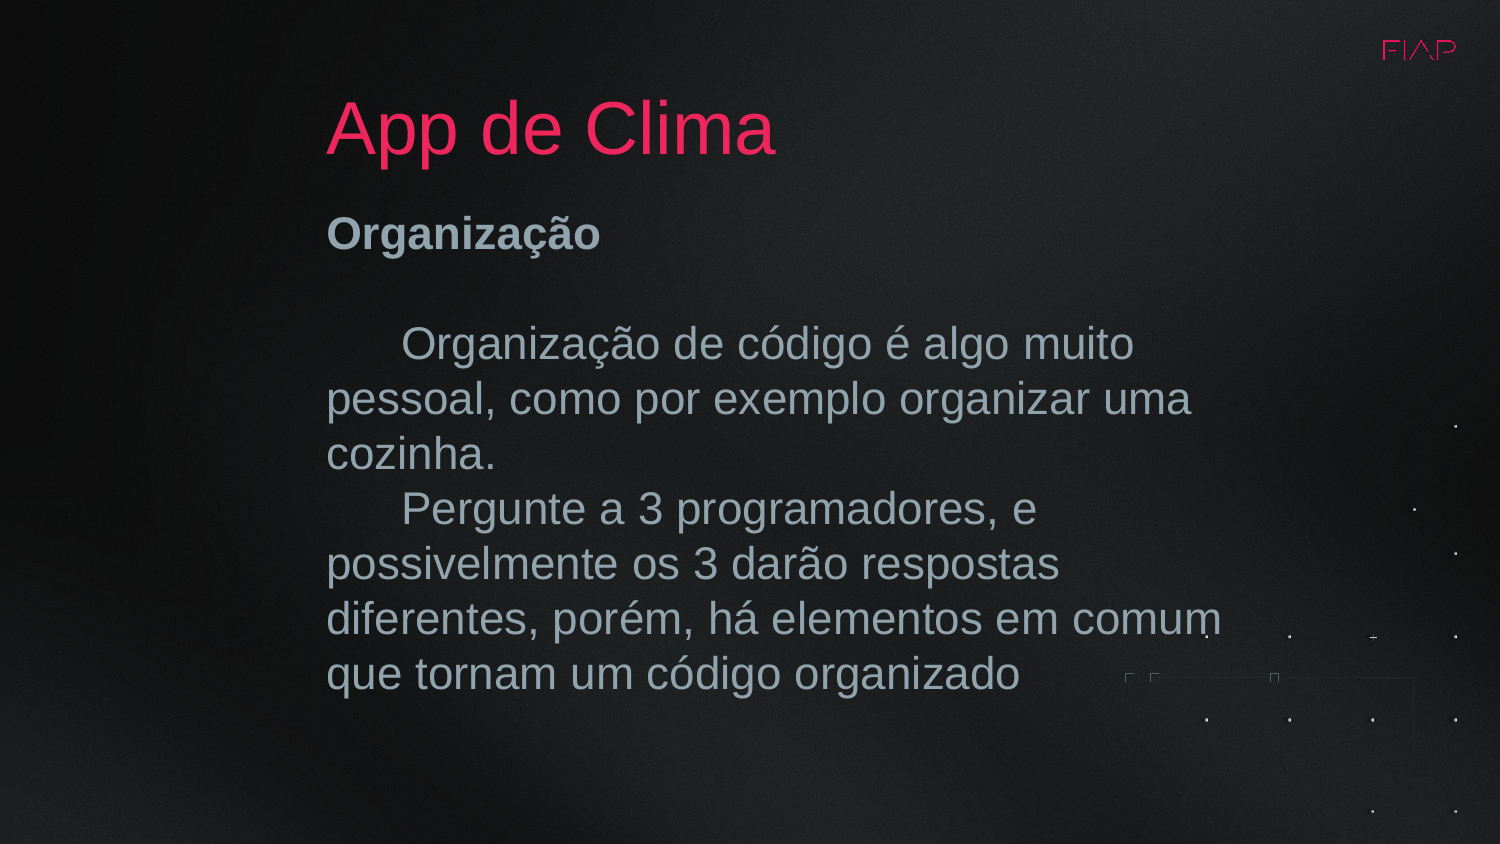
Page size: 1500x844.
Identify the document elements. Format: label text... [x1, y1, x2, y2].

text_box App de Clima [311, 72, 1126, 177]
picture [0, 0, 1500, 844]
text_box Organização Organização de código é algo muito pessoal, como por exemplo organizar uma cozinha. Pergunte a 3 programadores, e possivelmente os 3 darão respostas diferentes, porém, há elementos em comum que tornam um código organizado [311, 196, 1292, 761]
